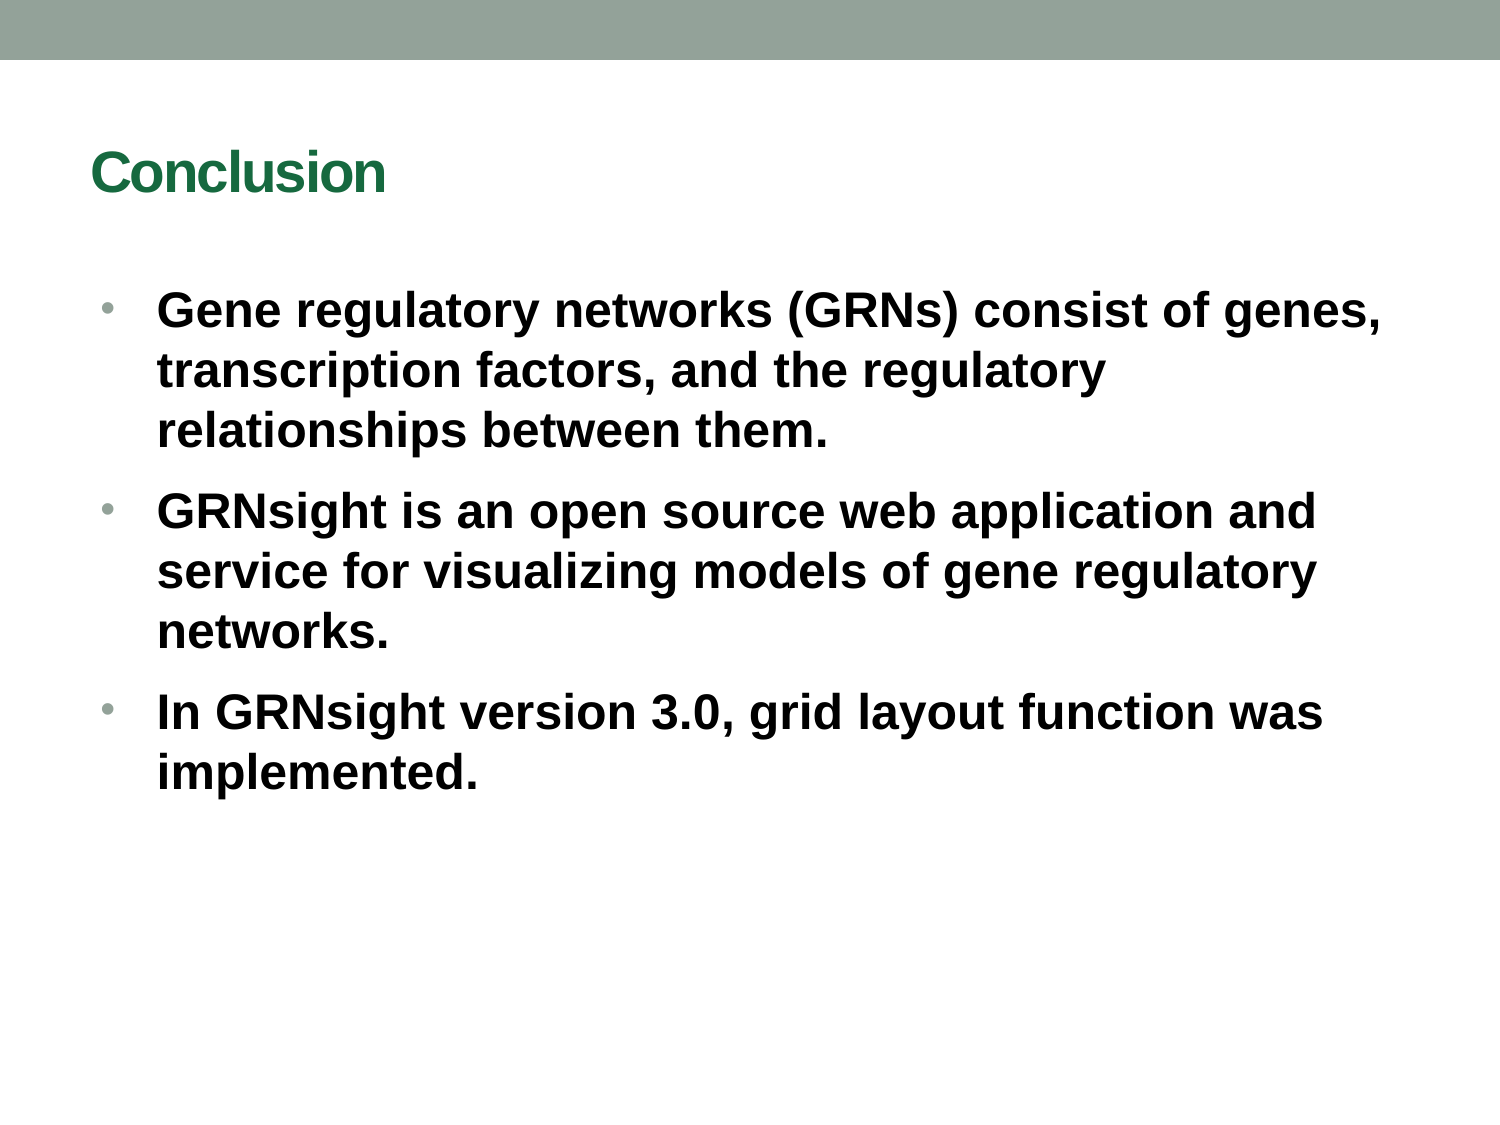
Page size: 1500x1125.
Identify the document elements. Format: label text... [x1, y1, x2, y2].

text_box Gene regulatory networks (GRNs) consist of genes, transcription factors, and the regulatory relationships between them. GRNsight is an open source web application and service for visualizing models of gene regulatory networks. In GRNsight version 3.0, grid layout function was implemented. [47, 262, 1425, 1063]
title Conclusion [75, 87, 1425, 250]
